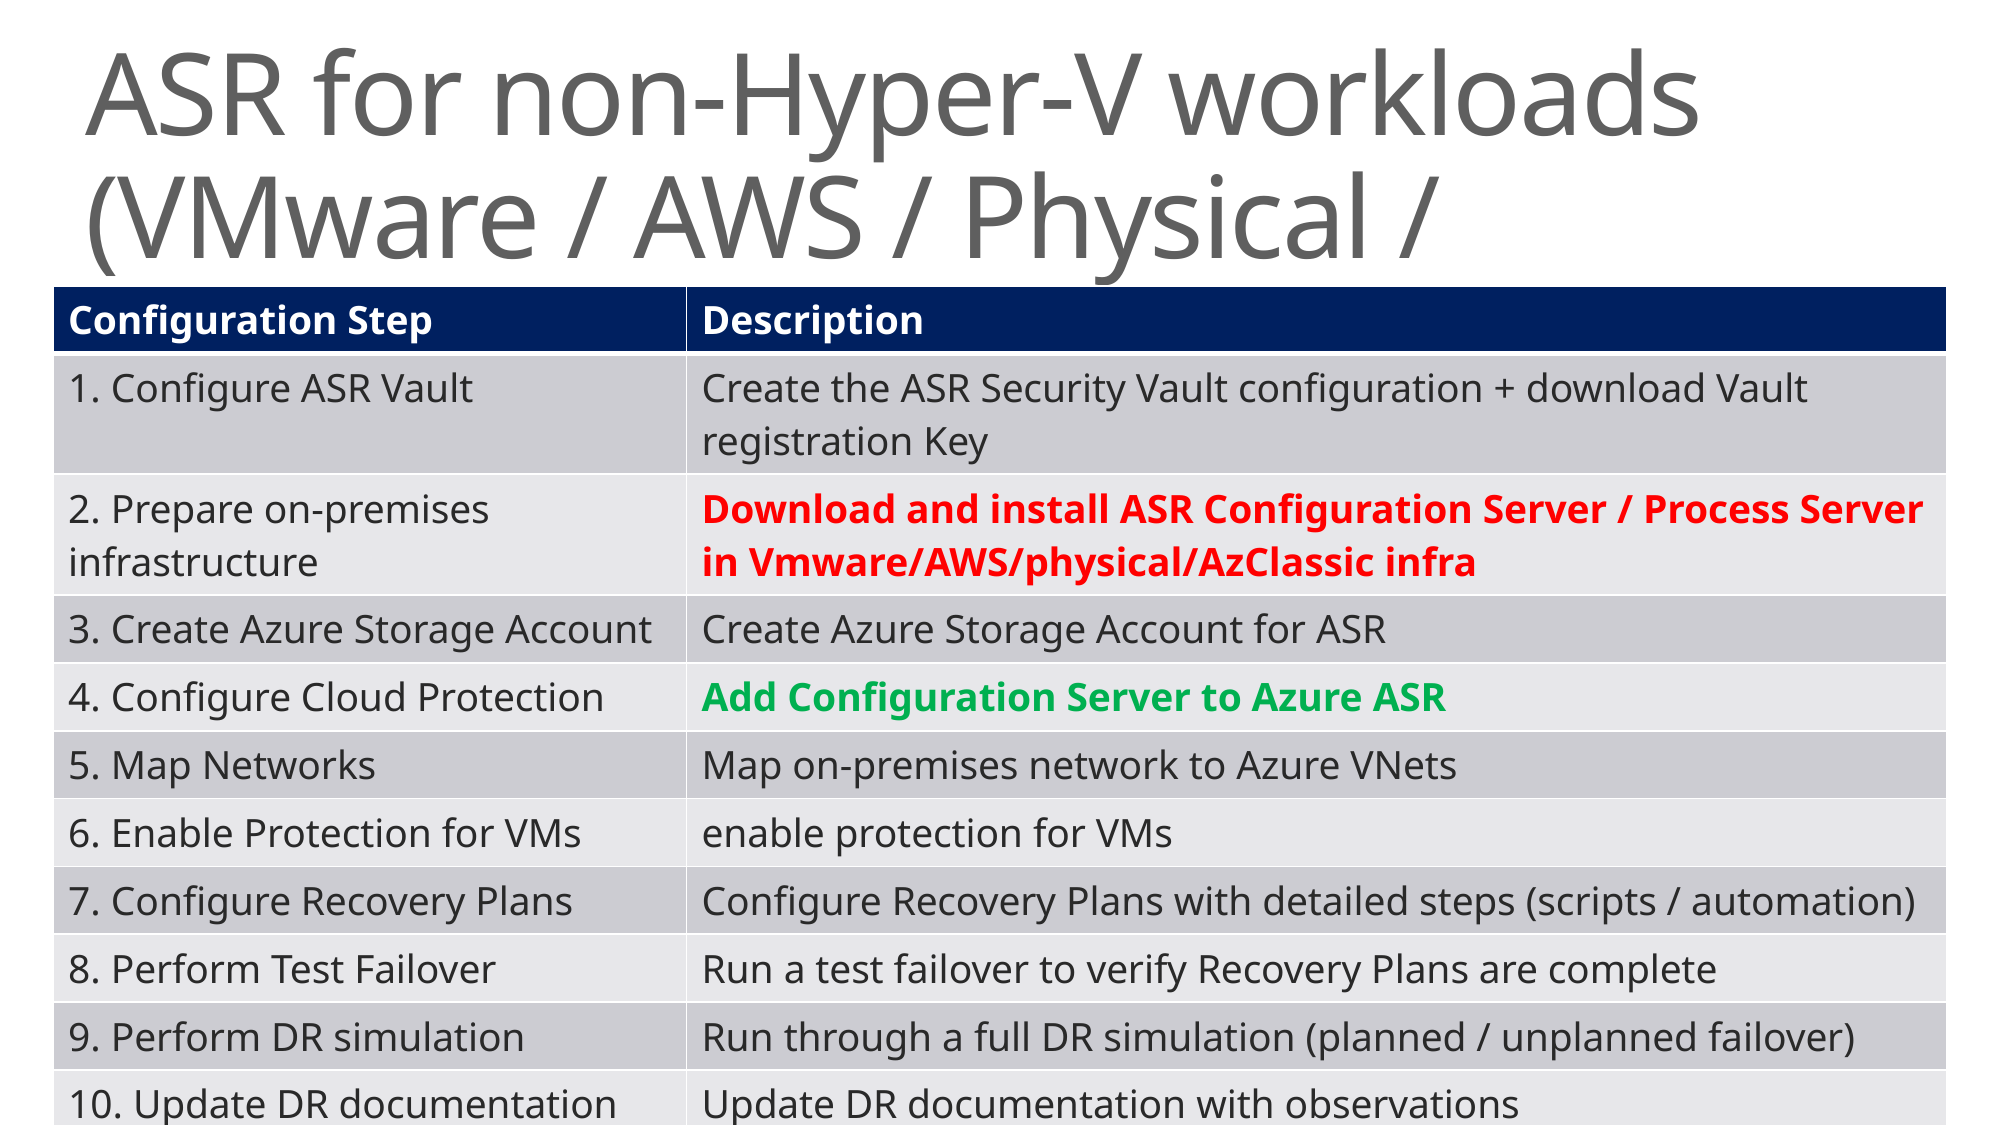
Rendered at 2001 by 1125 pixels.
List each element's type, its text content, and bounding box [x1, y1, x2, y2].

table_cell 5. Map Networks [54, 732, 686, 798]
table_cell enable protection for VMs [687, 799, 1946, 866]
table_cell Run a test failover to verify Recovery Plans are complete [687, 935, 1946, 1001]
table_cell 9. Perform DR simulation [54, 1003, 686, 1069]
table_cell 2. Prepare on-premises infrastructure [54, 475, 686, 594]
table_header Description [687, 287, 1946, 351]
table_cell 4. Configure Cloud Protection [54, 664, 686, 730]
table_cell 3. Create Azure Storage Account [54, 596, 686, 662]
table_cell Run through a full DR simulation (planned / unplanned failover) [687, 1003, 1946, 1069]
title ASR for non-Hyper-V workloads (VMware / AWS / Physical / AzClassic) [85, 37, 1915, 285]
table_cell Create Azure Storage Account for ASR [687, 596, 1946, 662]
table_cell Create the ASR Security Vault configuration + download Vault registration Key [687, 356, 1946, 473]
table_cell 6. Enable Protection for VMs [54, 799, 686, 866]
table_cell Download and install ASR Configuration Server / Process Server in Vmware/AWS/physical/AzClassic infra [687, 475, 1946, 594]
table_cell Configure Recovery Plans with detailed steps (scripts / automation) [687, 867, 1946, 933]
table_cell 7. Configure Recovery Plans [54, 867, 686, 933]
table_cell Update DR documentation with observations [687, 1071, 1946, 1125]
table_cell Add Configuration Server to Azure ASR [687, 664, 1946, 730]
table_cell 10. Update DR documentation [54, 1071, 686, 1125]
table_cell 8. Perform Test Failover [54, 935, 686, 1001]
table_cell 1. Configure ASR Vault [54, 356, 686, 473]
table_header Configuration Step [54, 287, 686, 351]
table_cell Map on-premises network to Azure VNets [687, 732, 1946, 798]
